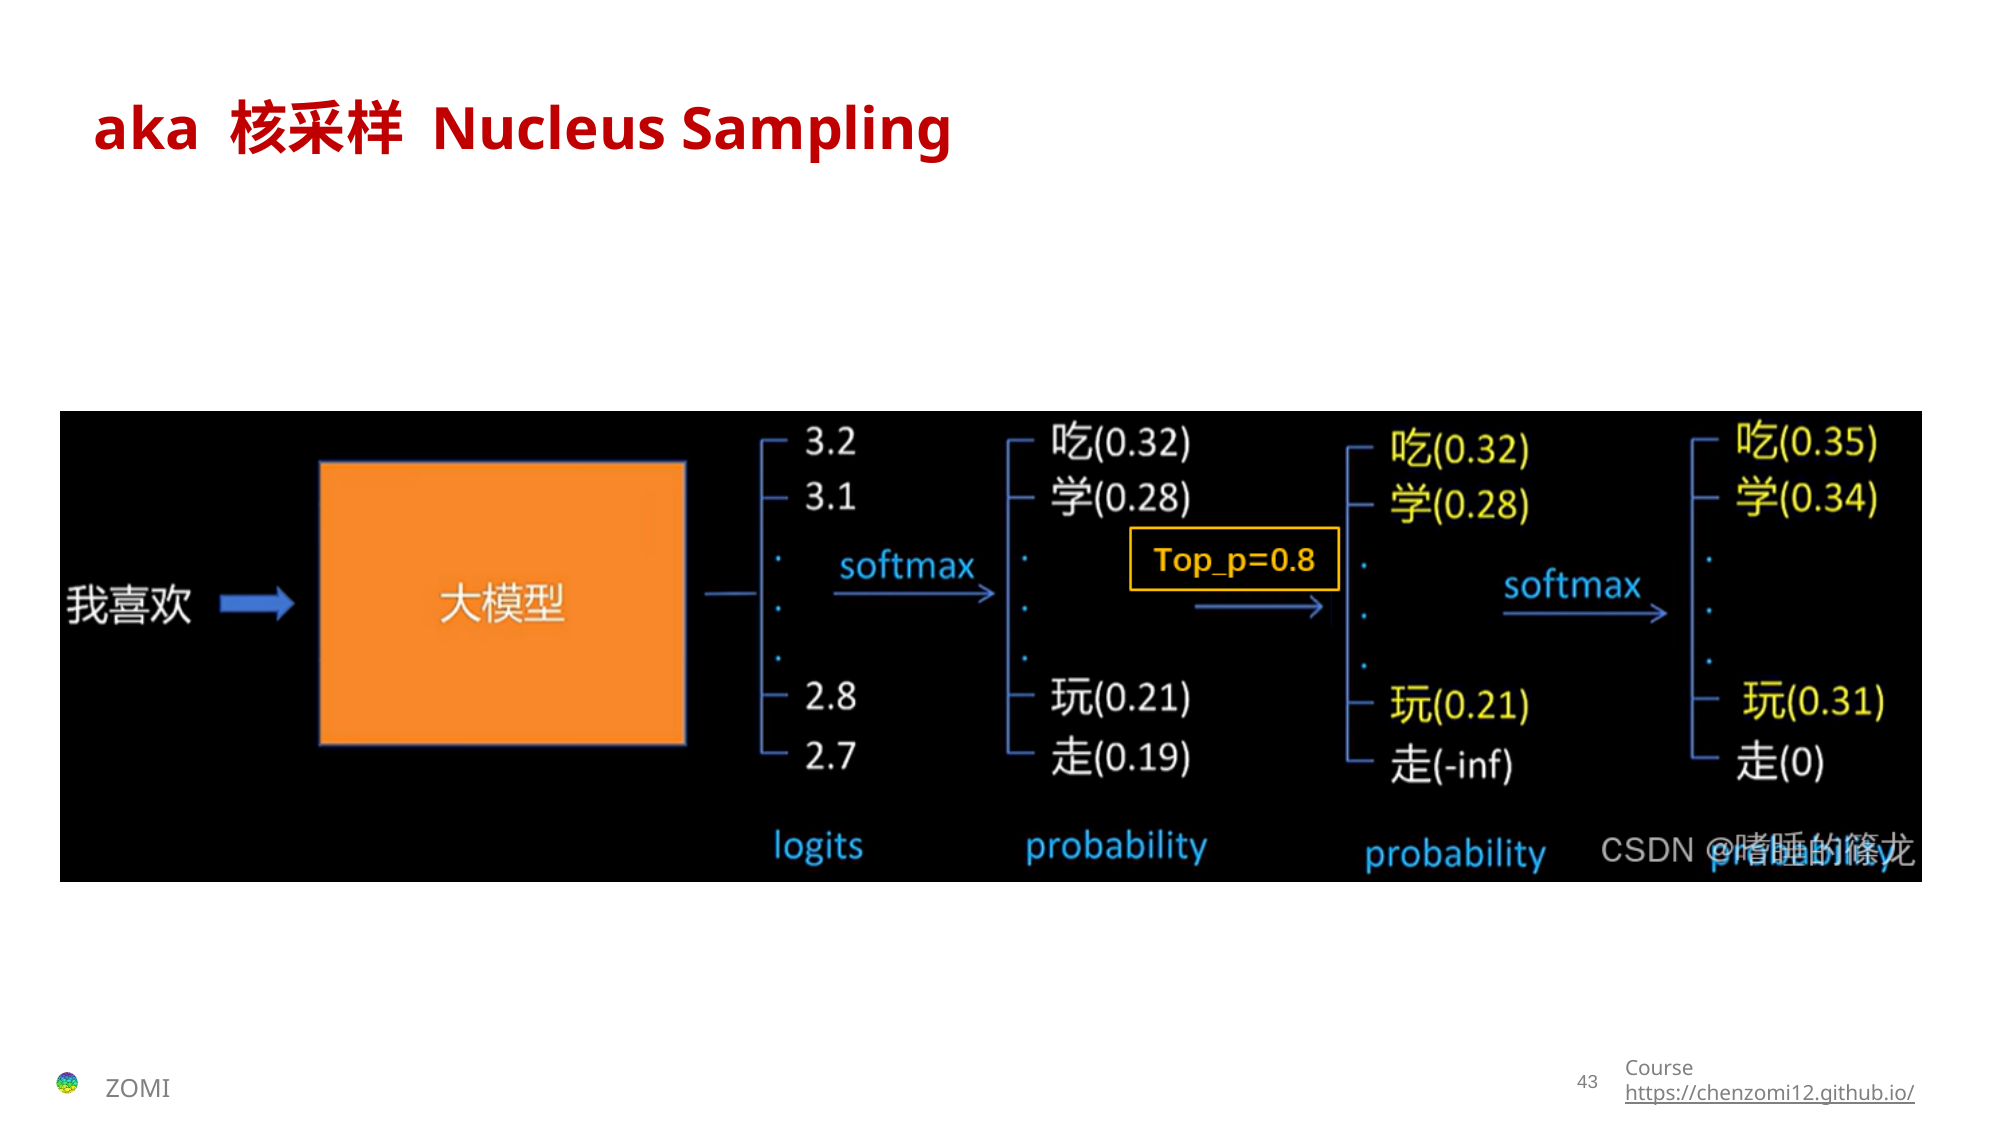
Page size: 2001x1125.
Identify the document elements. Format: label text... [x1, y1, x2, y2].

picture [60, 411, 1922, 882]
title aka 核采样 Nucleus Sampling [79, 78, 1910, 175]
picture [57, 1073, 77, 1093]
